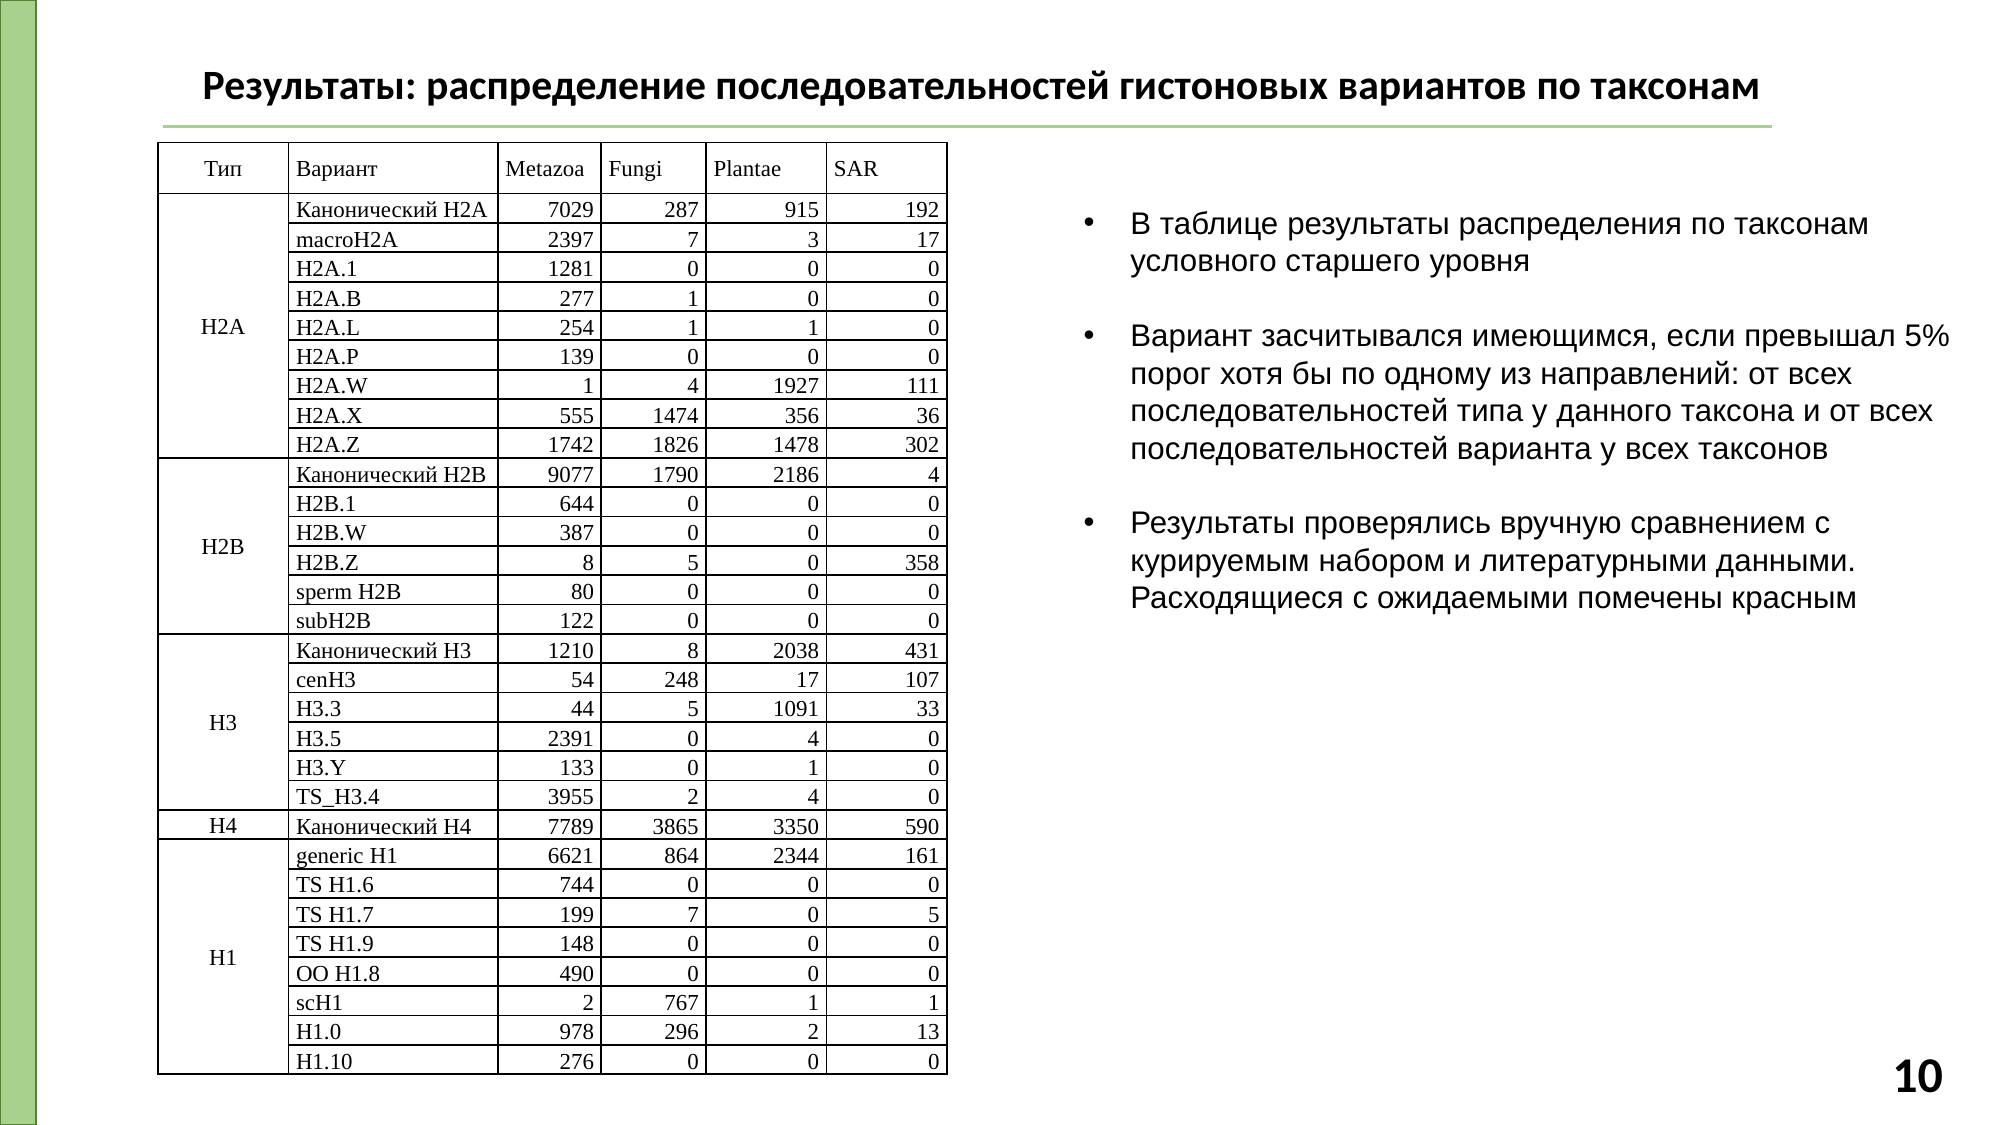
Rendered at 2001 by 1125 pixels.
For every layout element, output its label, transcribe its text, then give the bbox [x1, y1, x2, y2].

table_cell 0 [602, 517, 705, 545]
table_cell H2A.B [289, 283, 497, 310]
table_cell 0 [602, 870, 705, 897]
table_cell 17 [707, 664, 826, 692]
table_cell 0 [827, 341, 946, 369]
table_cell 1474 [602, 400, 705, 427]
table_cell 161 [827, 840, 946, 868]
table_cell 0 [827, 1046, 946, 1073]
table_cell 0 [707, 899, 826, 926]
table_cell H2A.X [289, 400, 497, 427]
table_cell 2186 [707, 459, 826, 486]
table_cell 431 [827, 635, 946, 662]
table_cell 1742 [499, 429, 600, 457]
table_cell 590 [827, 811, 946, 838]
table_cell H2B.1 [289, 488, 497, 516]
text_box В таблице результаты распределения по таксонам условного старшего уровня Вариант засчитывался имеющимся, если превышал 5% порог хотя бы по одному из направлений: от всех последовательностей типа у данного таксона и от всех последовательностей варианта у всех таксонов Результаты проверялись вручную сравнением с курируемым набором и литературными данными. Расходящиеся с ожидаемыми помечены красным [1068, 195, 1985, 660]
table_cell 358 [827, 547, 946, 574]
table_cell 0 [827, 752, 946, 780]
table_cell 4 [602, 371, 705, 398]
table_cell 1 [707, 987, 826, 1015]
table_cell 0 [602, 576, 705, 604]
table_cell 3350 [707, 811, 826, 838]
table_cell 2 [499, 987, 600, 1015]
table_cell 5 [827, 899, 946, 926]
table_cell 0 [827, 576, 946, 604]
table_cell 276 [499, 1046, 600, 1073]
table_cell H2A.W [289, 371, 497, 398]
text_box [0, 0, 37, 1125]
table_cell 3955 [499, 781, 600, 809]
table_cell 1826 [602, 429, 705, 457]
table_cell 277 [499, 283, 600, 310]
table_cell 139 [499, 341, 600, 369]
table_cell 0 [827, 605, 946, 633]
table_cell H1.0 [289, 1016, 497, 1044]
table_cell 0 [602, 723, 705, 750]
table_cell H1.10 [289, 1046, 497, 1073]
table_cell TS H1.9 [289, 928, 497, 956]
table_cell 1091 [707, 693, 826, 721]
table_cell 1 [707, 752, 826, 780]
table_cell 133 [499, 752, 600, 780]
table_cell 111 [827, 371, 946, 398]
table_cell 33 [827, 693, 946, 721]
table_cell 0 [707, 928, 826, 956]
table_cell TS H1.7 [289, 899, 497, 926]
table_cell Канонический H2B [289, 459, 497, 486]
table_cell macroH2A [289, 224, 497, 251]
table_cell 5 [602, 547, 705, 574]
table_cell 3 [707, 224, 826, 251]
table_cell 0 [827, 781, 946, 809]
table_cell 8 [602, 635, 705, 662]
table_cell 192 [827, 194, 946, 222]
table_cell 5 [602, 693, 705, 721]
table_cell 0 [602, 752, 705, 780]
table_cell 0 [602, 253, 705, 281]
table_cell TS_H3.4 [289, 781, 497, 809]
table_cell 287 [602, 194, 705, 222]
table_cell H2A.L [289, 312, 497, 339]
table_cell H2B [159, 459, 288, 633]
table_cell 0 [827, 517, 946, 545]
table_cell 0 [827, 488, 946, 516]
table_cell 978 [499, 1016, 600, 1044]
table_cell 9077 [499, 459, 600, 486]
table_cell 1 [707, 312, 826, 339]
table_cell 0 [827, 253, 946, 281]
table_cell subH2B [289, 605, 497, 633]
table_cell 0 [707, 870, 826, 897]
table_cell 2397 [499, 224, 600, 251]
table_cell H2A.1 [289, 253, 497, 281]
table_cell 555 [499, 400, 600, 427]
table_cell 644 [499, 488, 600, 516]
table_cell 0 [707, 488, 826, 516]
table_cell 0 [707, 576, 826, 604]
table_cell TS H1.6 [289, 870, 497, 897]
table_cell 356 [707, 400, 826, 427]
table_cell 44 [499, 693, 600, 721]
table_cell H2A [159, 194, 288, 457]
table_cell H3.Y [289, 752, 497, 780]
table_cell H2B.Z [289, 547, 497, 574]
table_cell H2B.W [289, 517, 497, 545]
text_box Результаты: распределение последовательностей гистоновых вариантов по таксонам [187, 50, 1958, 116]
table_cell 767 [602, 987, 705, 1015]
table_cell 0 [602, 958, 705, 985]
table_cell 0 [602, 488, 705, 516]
table_cell 0 [707, 253, 826, 281]
table_cell 2 [602, 781, 705, 809]
table_cell 7029 [499, 194, 600, 222]
table_cell 0 [707, 341, 826, 369]
table_cell 0 [827, 312, 946, 339]
table_header Тип [159, 143, 288, 193]
table_cell 148 [499, 928, 600, 956]
table_cell 0 [827, 928, 946, 956]
table_cell 0 [827, 283, 946, 310]
table_cell 915 [707, 194, 826, 222]
table_cell 1210 [499, 635, 600, 662]
table_cell 1 [499, 371, 600, 398]
table_cell H4 [159, 811, 288, 838]
table_cell 1790 [602, 459, 705, 486]
table_cell 248 [602, 664, 705, 692]
table_cell 4 [707, 723, 826, 750]
table_cell 4 [827, 459, 946, 486]
table_cell Канонический H2A [289, 194, 497, 222]
table_cell H3.5 [289, 723, 497, 750]
table_cell 1478 [707, 429, 826, 457]
table_header Вариант [289, 143, 497, 193]
table_cell 13 [827, 1016, 946, 1044]
table_cell H3.3 [289, 693, 497, 721]
table_cell 0 [707, 547, 826, 574]
table_cell 254 [499, 312, 600, 339]
table_header Metazoa [499, 143, 600, 193]
table_cell Канонический H4 [289, 811, 497, 838]
table_cell 80 [499, 576, 600, 604]
table_cell sperm H2B [289, 576, 497, 604]
table_cell 1927 [707, 371, 826, 398]
table_cell 0 [827, 723, 946, 750]
table_cell 2344 [707, 840, 826, 868]
table_cell 122 [499, 605, 600, 633]
table_cell 36 [827, 400, 946, 427]
table_cell 0 [602, 928, 705, 956]
table_cell 2038 [707, 635, 826, 662]
table_cell OO H1.8 [289, 958, 497, 985]
table_header Plantae [707, 143, 826, 193]
table_cell 199 [499, 899, 600, 926]
table_cell 7 [602, 899, 705, 926]
table_cell H1 [159, 840, 288, 1073]
table_cell 0 [827, 870, 946, 897]
slide_number 10 [1412, 1042, 1958, 1103]
table_cell 0 [707, 958, 826, 985]
table_cell 2 [707, 1016, 826, 1044]
table_cell 8 [499, 547, 600, 574]
table_cell 490 [499, 958, 600, 985]
table_cell 1 [602, 312, 705, 339]
table_cell 17 [827, 224, 946, 251]
table_cell 1 [827, 987, 946, 1015]
table_header Fungi [602, 143, 705, 193]
table_cell 7789 [499, 811, 600, 838]
table_cell 54 [499, 664, 600, 692]
table_cell 387 [499, 517, 600, 545]
table_cell 864 [602, 840, 705, 868]
table_cell 0 [602, 341, 705, 369]
table_cell scH1 [289, 987, 497, 1015]
table_cell 2391 [499, 723, 600, 750]
table_cell 0 [602, 605, 705, 633]
table_cell 302 [827, 429, 946, 457]
table_cell H2A.P [289, 341, 497, 369]
table_cell 296 [602, 1016, 705, 1044]
table_cell 0 [602, 1046, 705, 1073]
table_cell 0 [707, 283, 826, 310]
table_cell 0 [707, 605, 826, 633]
table_cell H3 [159, 635, 288, 809]
table_cell 6621 [499, 840, 600, 868]
table_cell 1281 [499, 253, 600, 281]
table_cell 7 [602, 224, 705, 251]
table_cell Канонический H3 [289, 635, 497, 662]
table_cell 4 [707, 781, 826, 809]
table_cell 1 [602, 283, 705, 310]
table_header SAR [827, 143, 946, 193]
table_cell 0 [827, 958, 946, 985]
table_cell H2A.Z [289, 429, 497, 457]
table_cell 744 [499, 870, 600, 897]
table_cell 3865 [602, 811, 705, 838]
table_cell 0 [707, 1046, 826, 1073]
table_cell 107 [827, 664, 946, 692]
table_cell generic H1 [289, 840, 497, 868]
table_cell cenH3 [289, 664, 497, 692]
table_cell 0 [707, 517, 826, 545]
